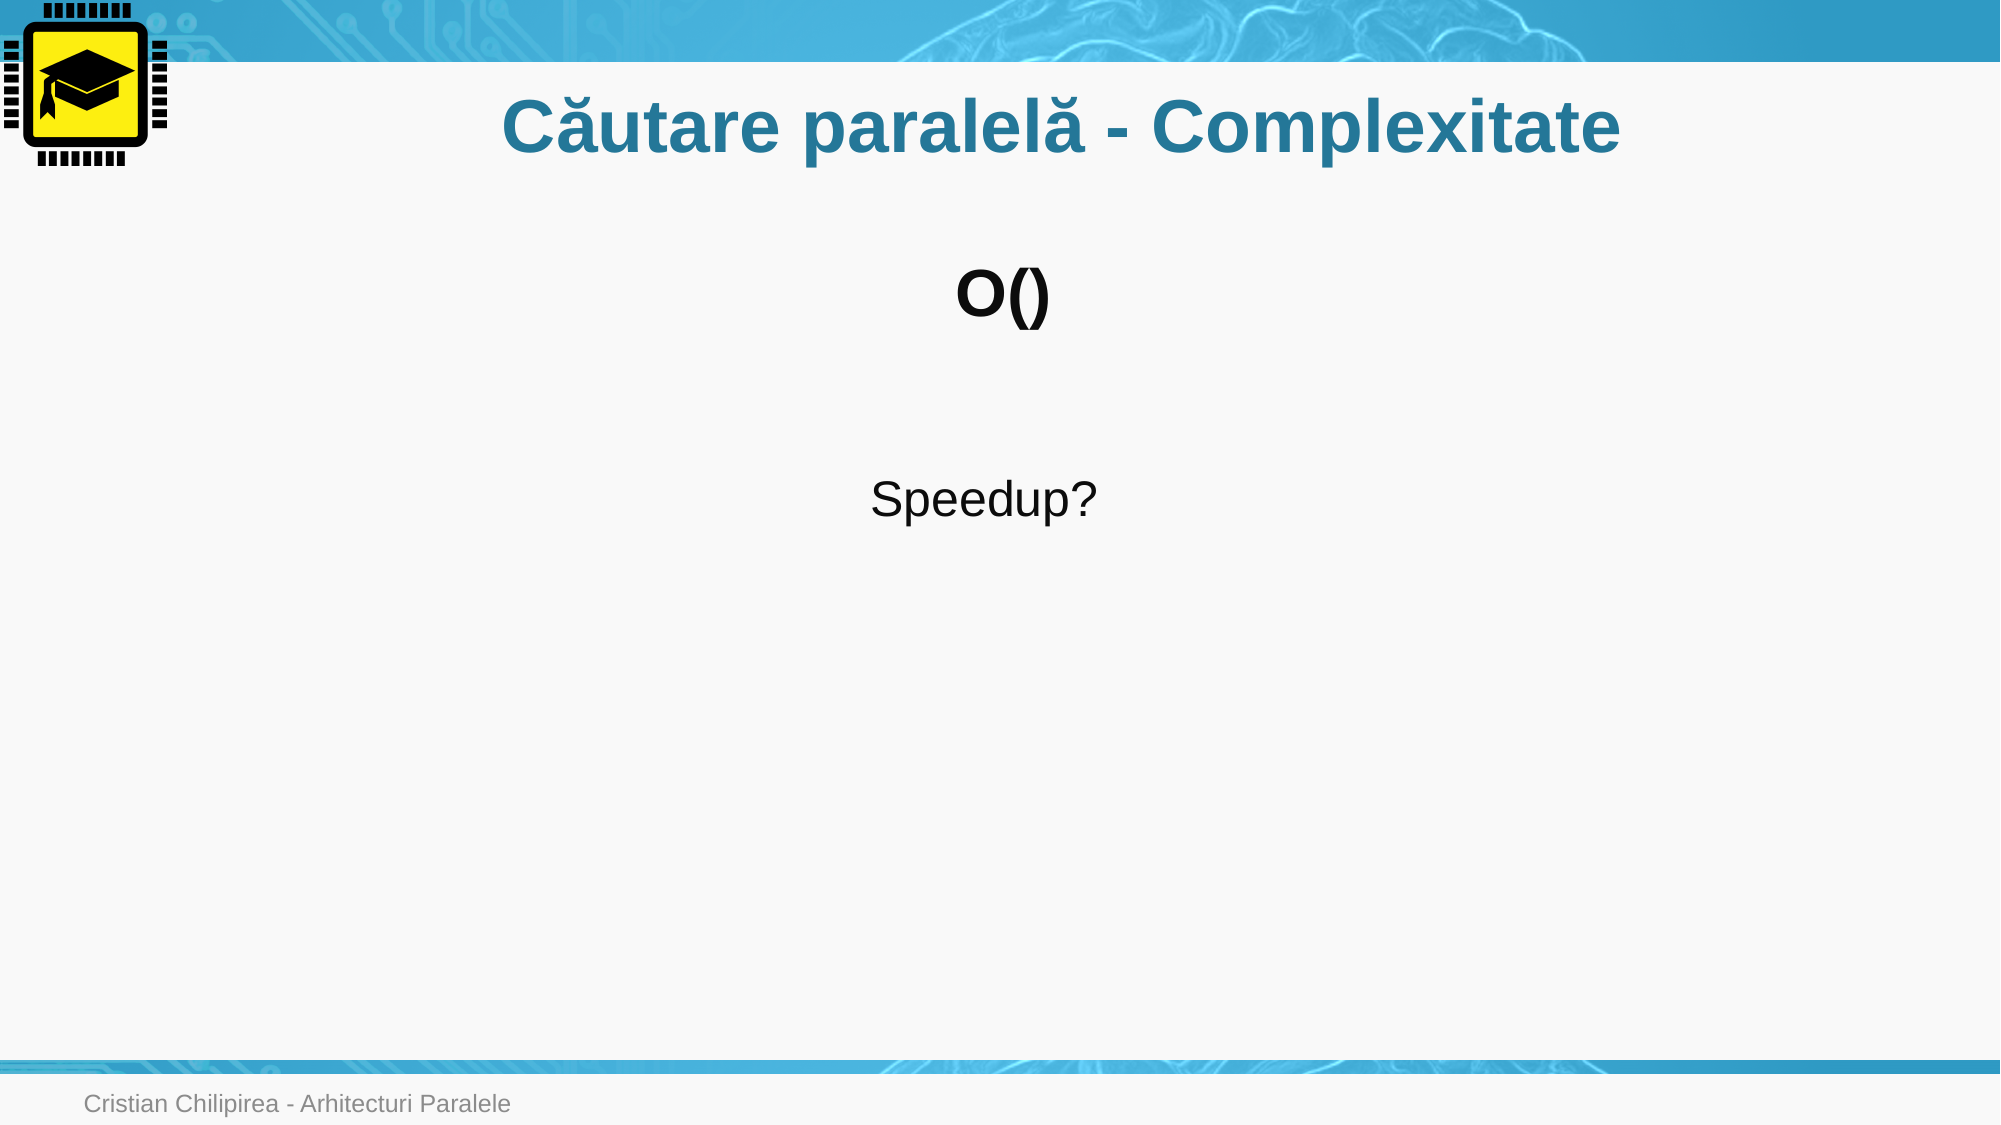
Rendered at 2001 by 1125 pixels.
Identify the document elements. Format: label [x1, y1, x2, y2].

title [170, 76, 1955, 180]
text_box [855, 458, 1114, 534]
picture [0, 1060, 2000, 1074]
picture [0, 0, 2000, 166]
footer [68, 1083, 1542, 1125]
